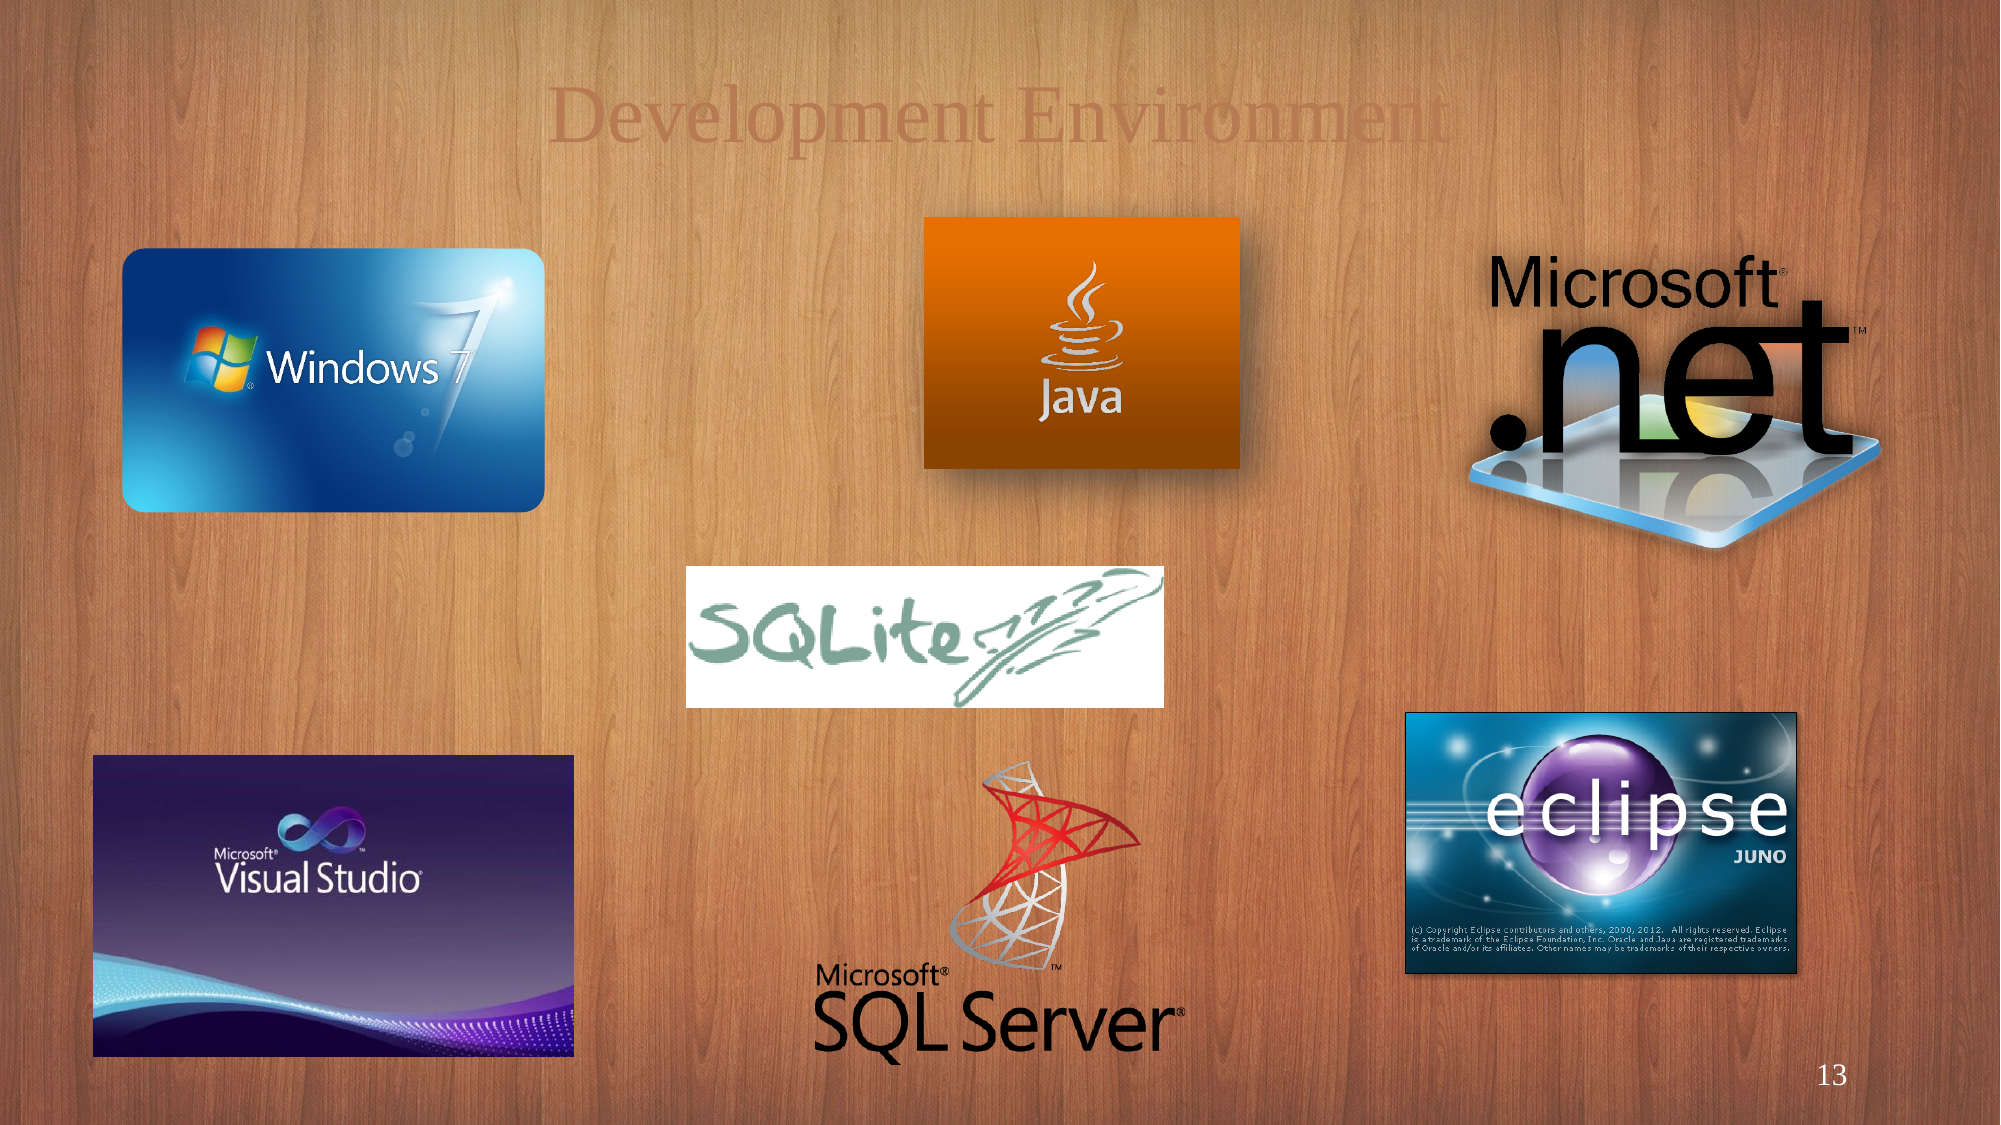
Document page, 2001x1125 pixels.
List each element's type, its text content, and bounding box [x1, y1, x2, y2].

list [122, 248, 545, 513]
picture [1400, 707, 1804, 981]
picture [924, 217, 1240, 470]
picture [810, 757, 1189, 1068]
slide_number 13 [1325, 1042, 1863, 1103]
picture [93, 755, 574, 1057]
picture [1463, 144, 1886, 567]
picture [686, 566, 1164, 708]
title Development Environment [137, 0, 1863, 218]
